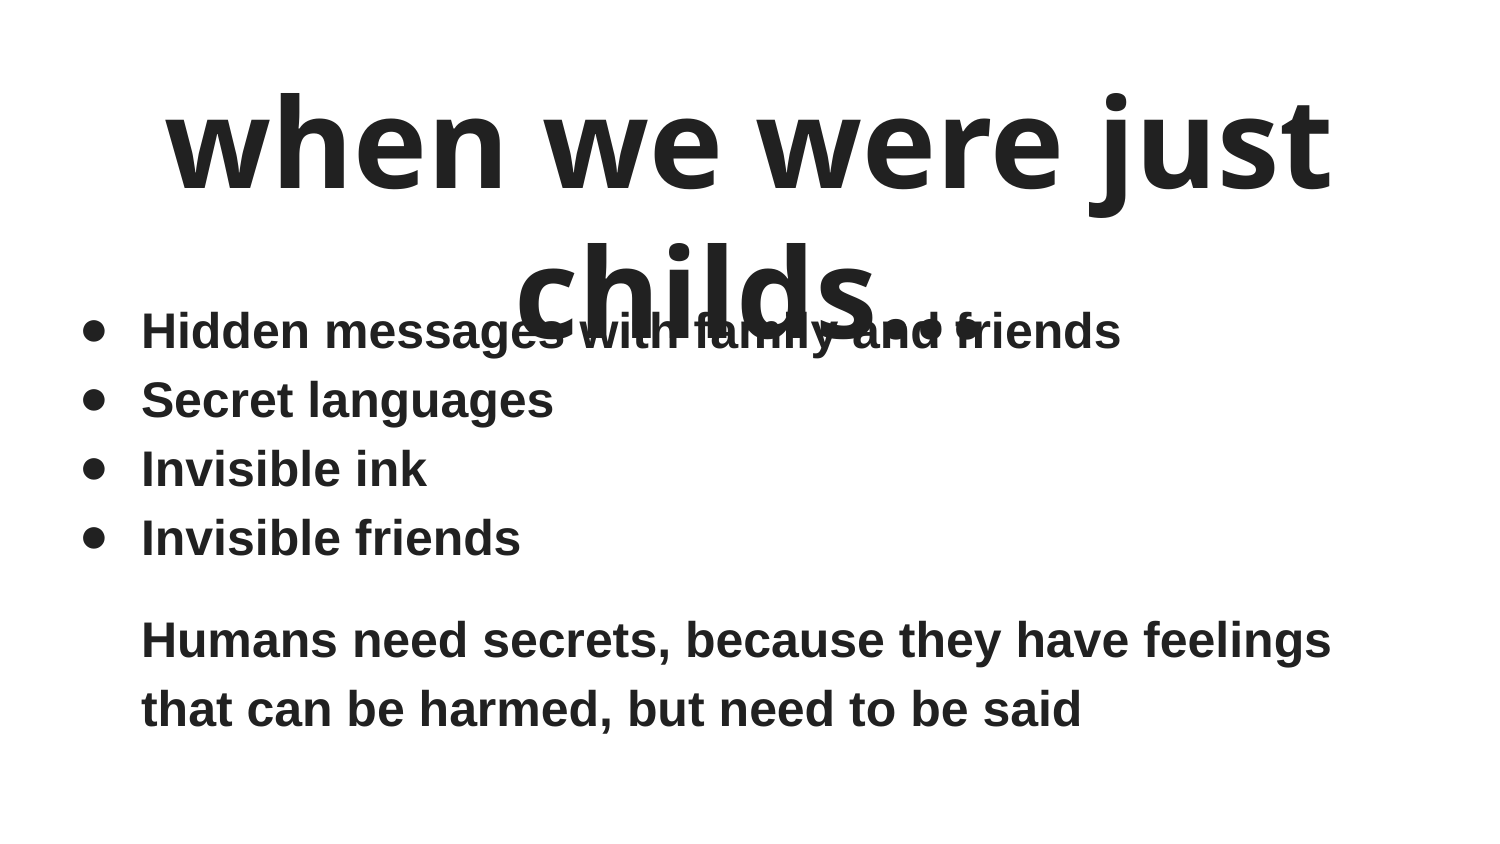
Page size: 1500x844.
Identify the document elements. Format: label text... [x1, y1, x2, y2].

list Hidden messages with family and friends Secret languages Invisible ink Invisible friends Humans need secrets, because they have feelings that can be harmed, but need to be said [51, 239, 1449, 787]
title when we were just childs... [51, 48, 1449, 225]
